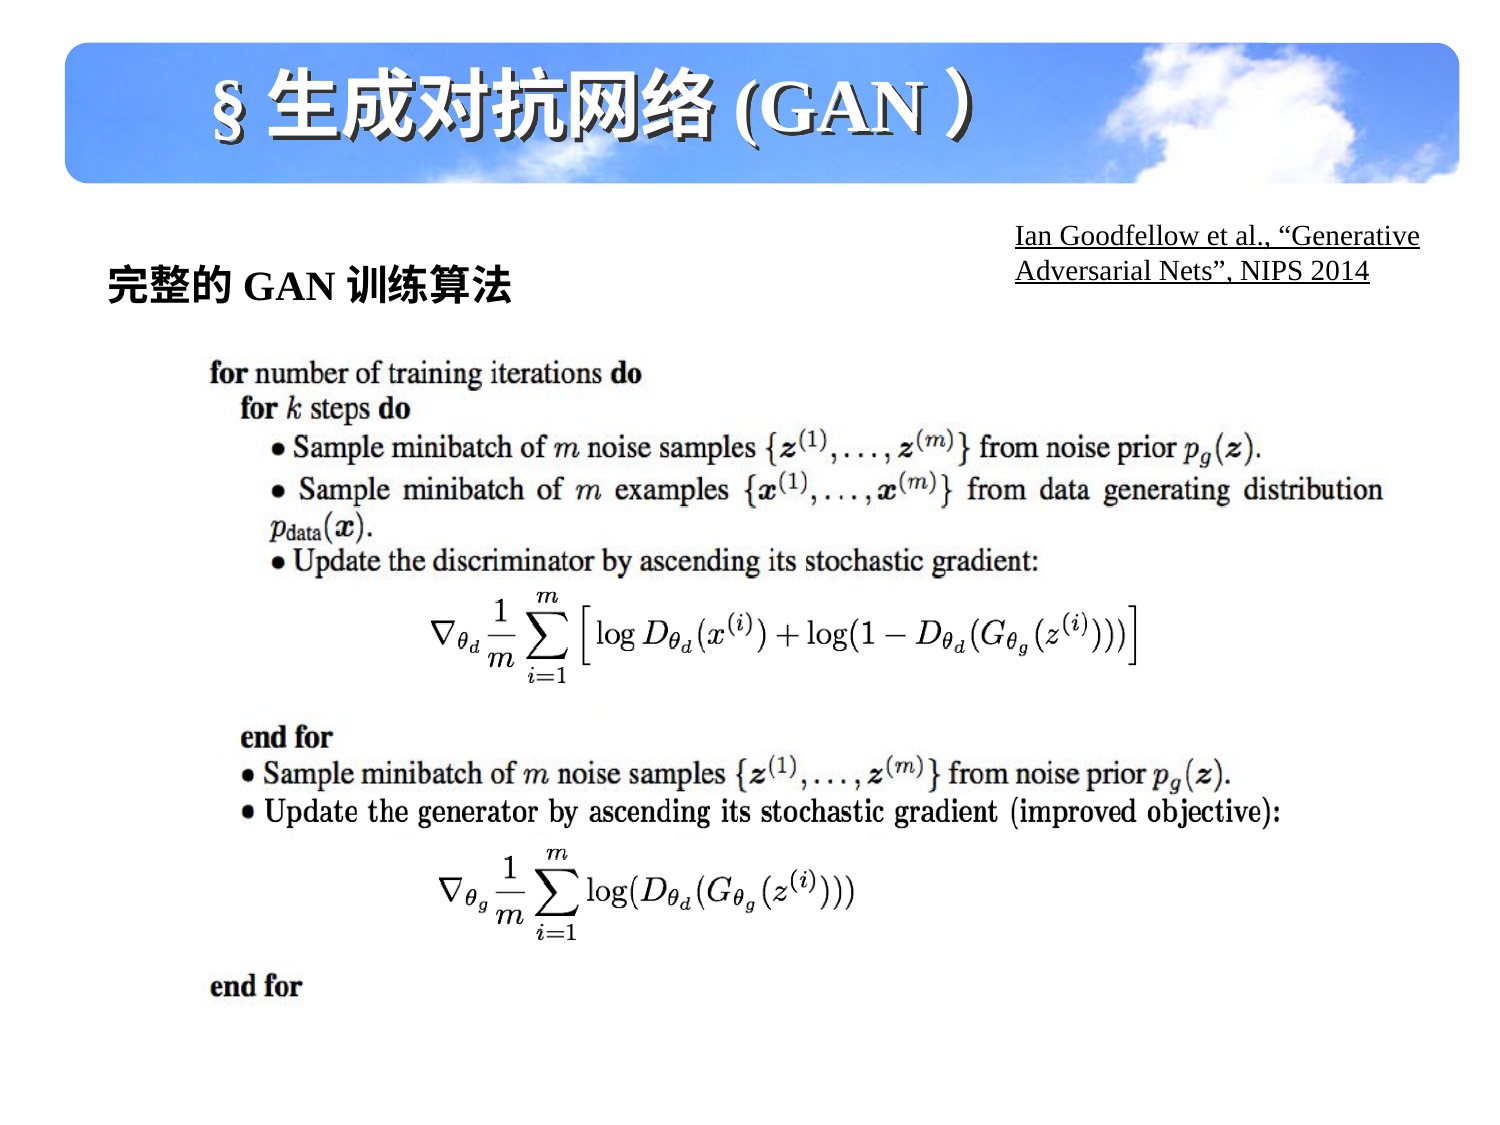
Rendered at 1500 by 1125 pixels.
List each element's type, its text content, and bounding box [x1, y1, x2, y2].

text_box 完整的GAN训练算法 [93, 251, 528, 317]
title §生成对抗网络(GAN） [194, 42, 1408, 161]
text_box Ian Goodfellow et al., “Generative Adversarial Nets”, NIPS 2014 [1000, 208, 1500, 294]
picture [182, 342, 1396, 1024]
picture [64, 42, 1460, 184]
